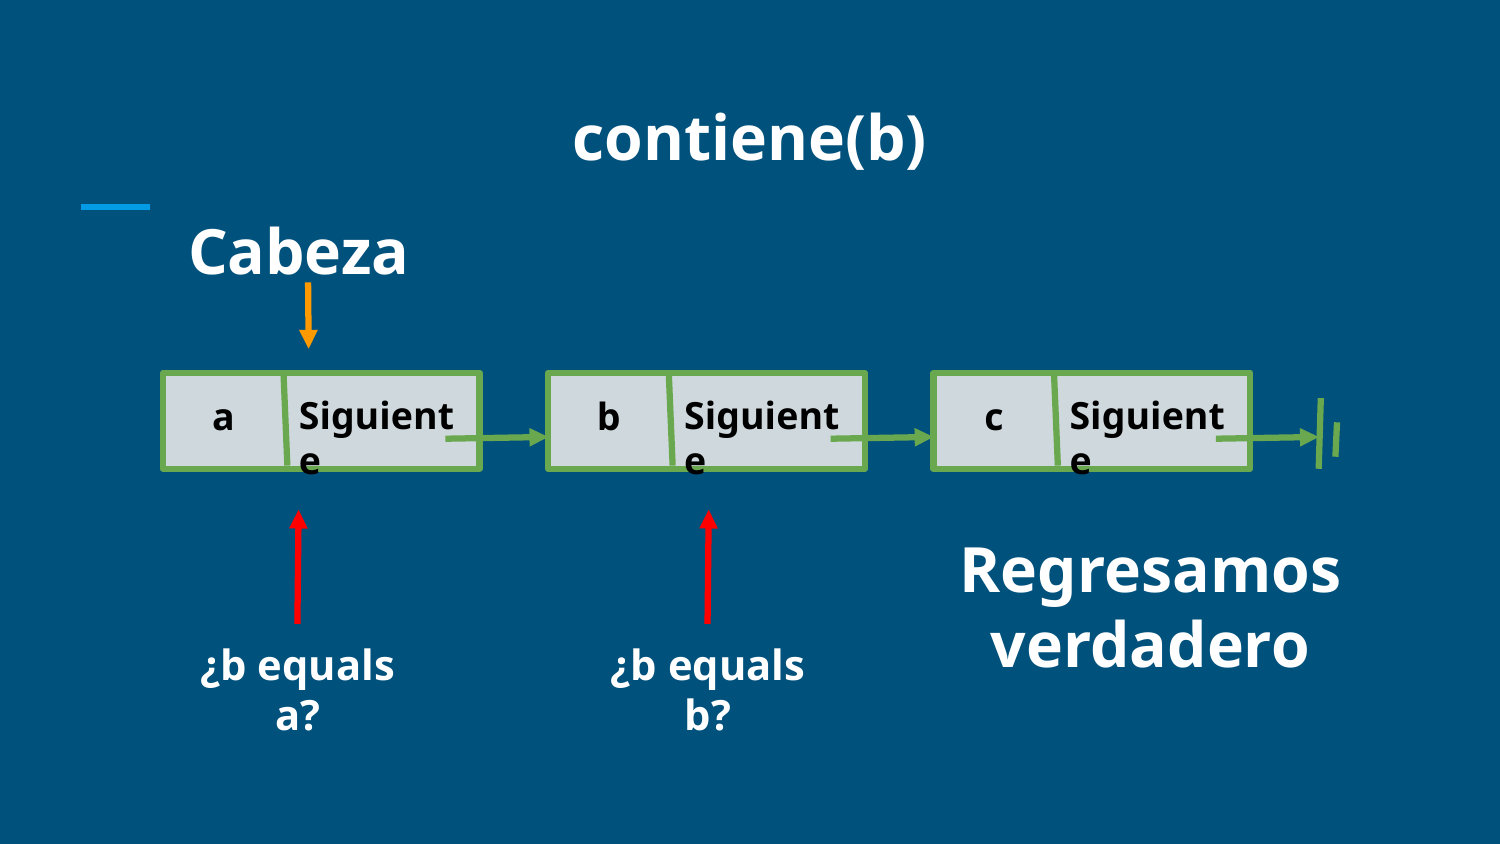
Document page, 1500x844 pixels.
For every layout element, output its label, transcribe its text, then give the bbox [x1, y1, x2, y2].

text_box Cabeza [162, 196, 435, 283]
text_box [162, 372, 546, 469]
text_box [547, 372, 932, 469]
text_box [933, 372, 1319, 469]
title contiene(b) [63, 75, 1437, 188]
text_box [571, 509, 845, 710]
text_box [1318, 397, 1338, 469]
text_box Regresamos verdadero [864, 515, 1437, 704]
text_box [161, 509, 435, 710]
